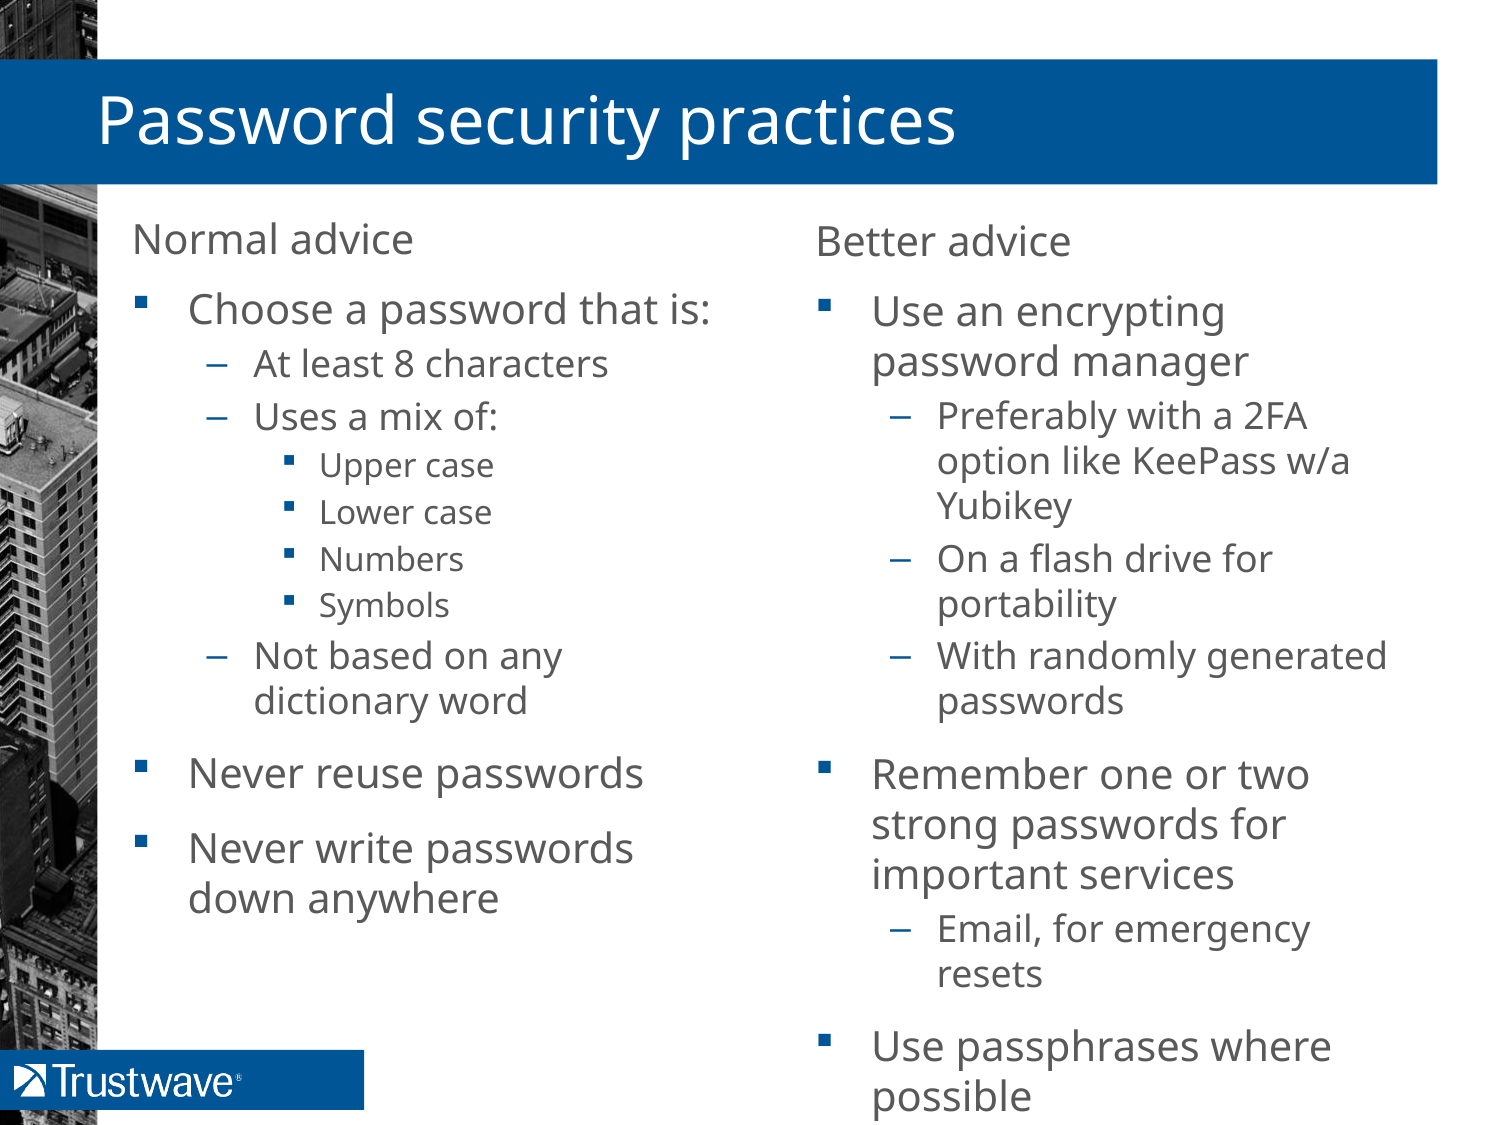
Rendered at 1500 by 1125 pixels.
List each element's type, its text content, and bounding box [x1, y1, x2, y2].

title Password security practices [80, 62, 1438, 188]
picture [0, 185, 98, 1049]
picture [0, 1110, 98, 1125]
list Choose a password that is: At least 8 characters Uses a mix of: Upper case Lower case Numbers Symbols Not based on any dictionary word Never reuse passwords Never write passwords down anywhere [116, 276, 755, 1011]
picture [14, 1064, 242, 1098]
list Better advice [799, 202, 1438, 278]
picture [0, 0, 98, 59]
list Use an encrypting password manager Preferably with a 2FA option like KeePass w/a Yubikey On a flash drive for portability With randomly generated passwords Remember one or two strong passwords for important services Email, for emergency resets Use passphrases where possible [799, 278, 1438, 1013]
list Normal advice [116, 200, 755, 276]
